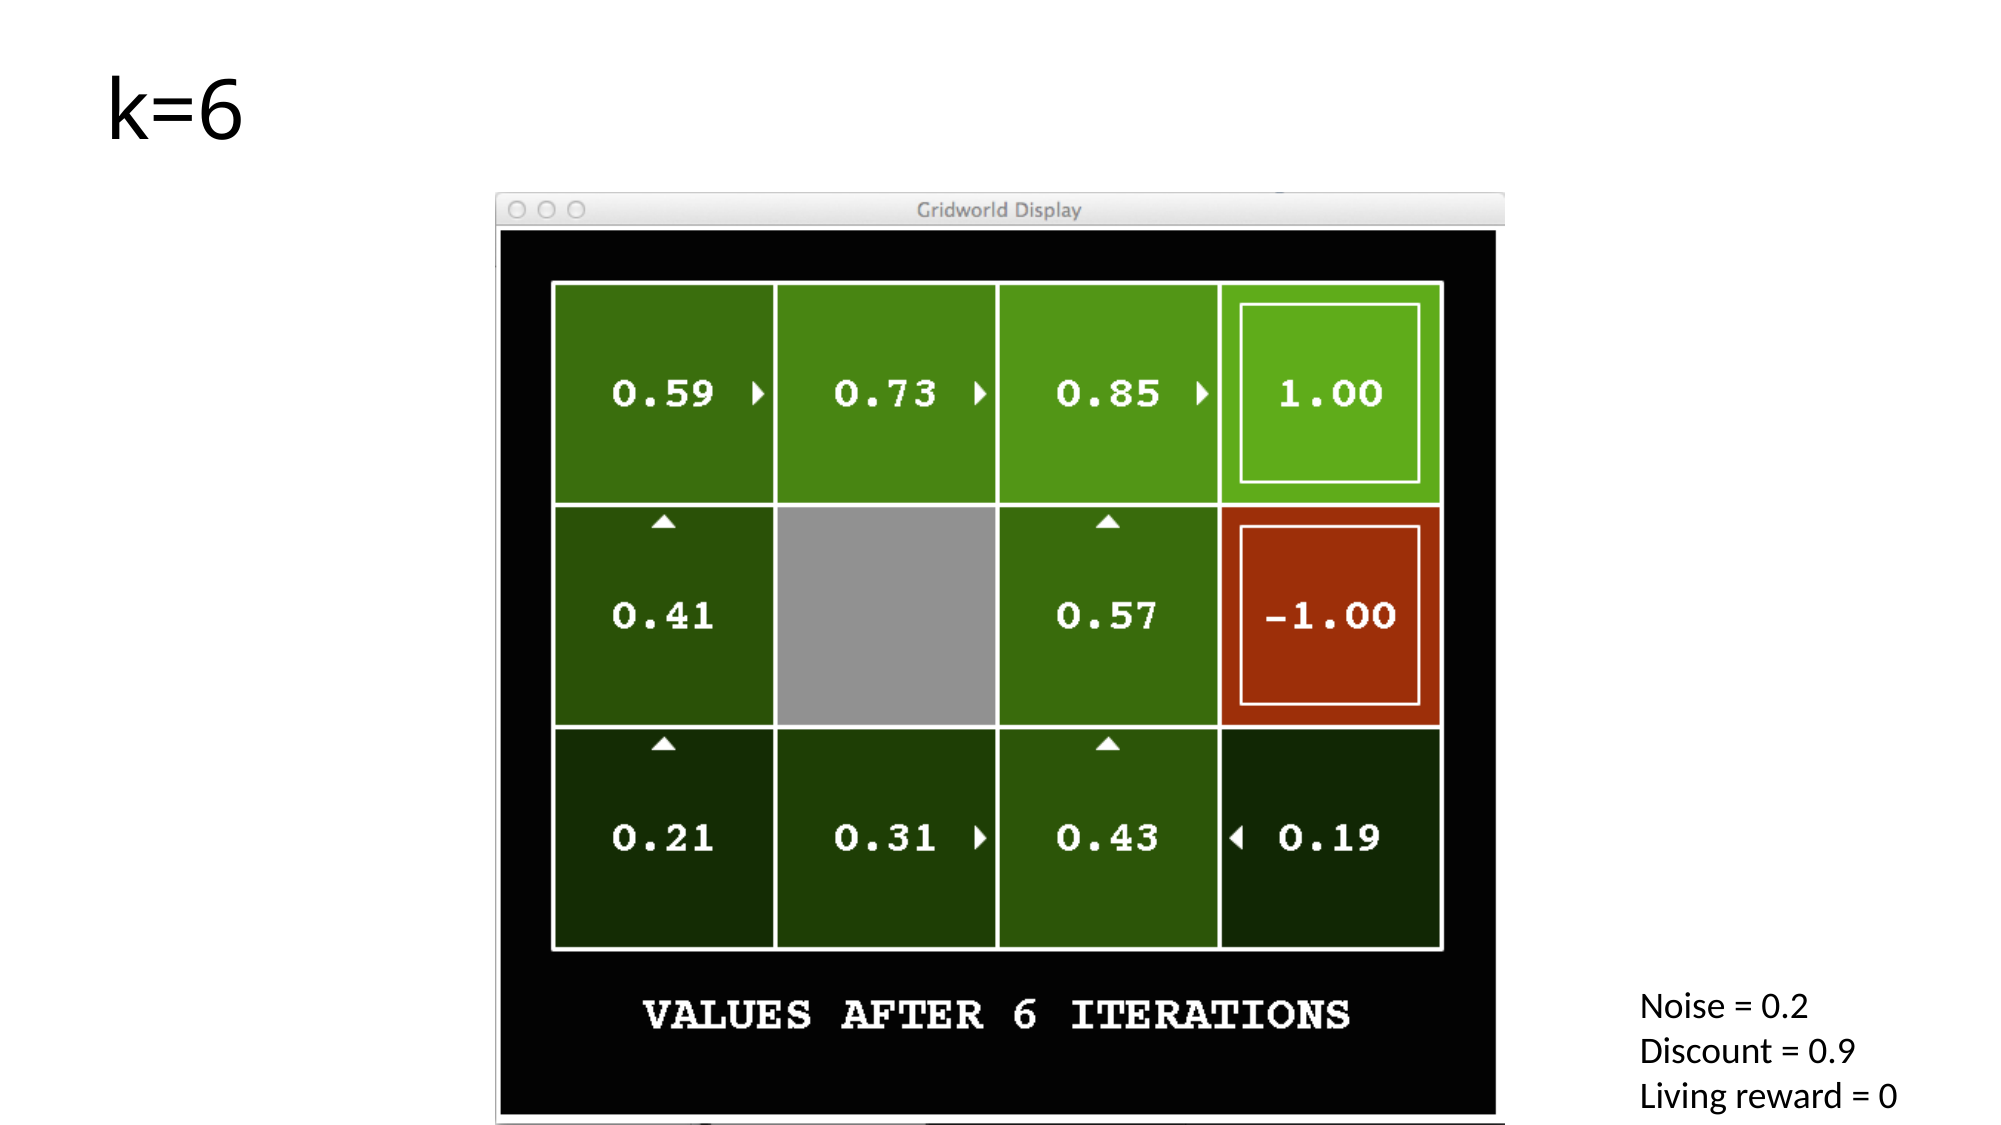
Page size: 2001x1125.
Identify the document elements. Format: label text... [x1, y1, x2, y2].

picture [495, 192, 1505, 1125]
title k=6 [90, 60, 1816, 164]
text_box Noise = 0.2 Discount = 0.9 Living reward = 0 [1624, 973, 2000, 1124]
